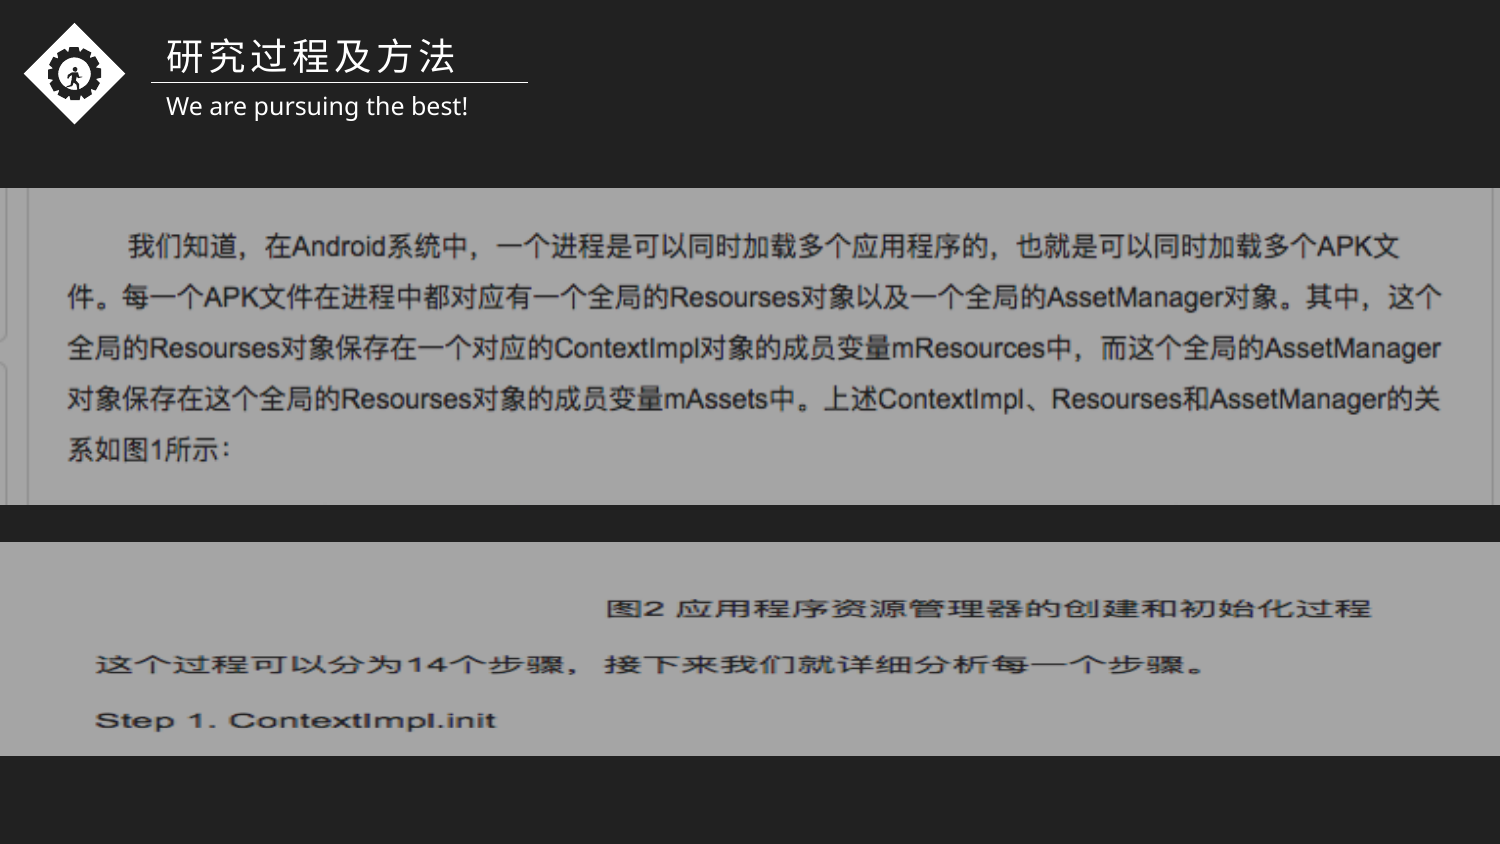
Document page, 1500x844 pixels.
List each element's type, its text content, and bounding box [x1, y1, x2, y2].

text_box 研究过程及方法 [151, 30, 529, 82]
text_box We are pursuing the best! [151, 82, 531, 128]
picture [0, 188, 1500, 505]
text_box [48, 47, 102, 101]
picture [0, 542, 1500, 756]
text_box [22, 21, 127, 126]
